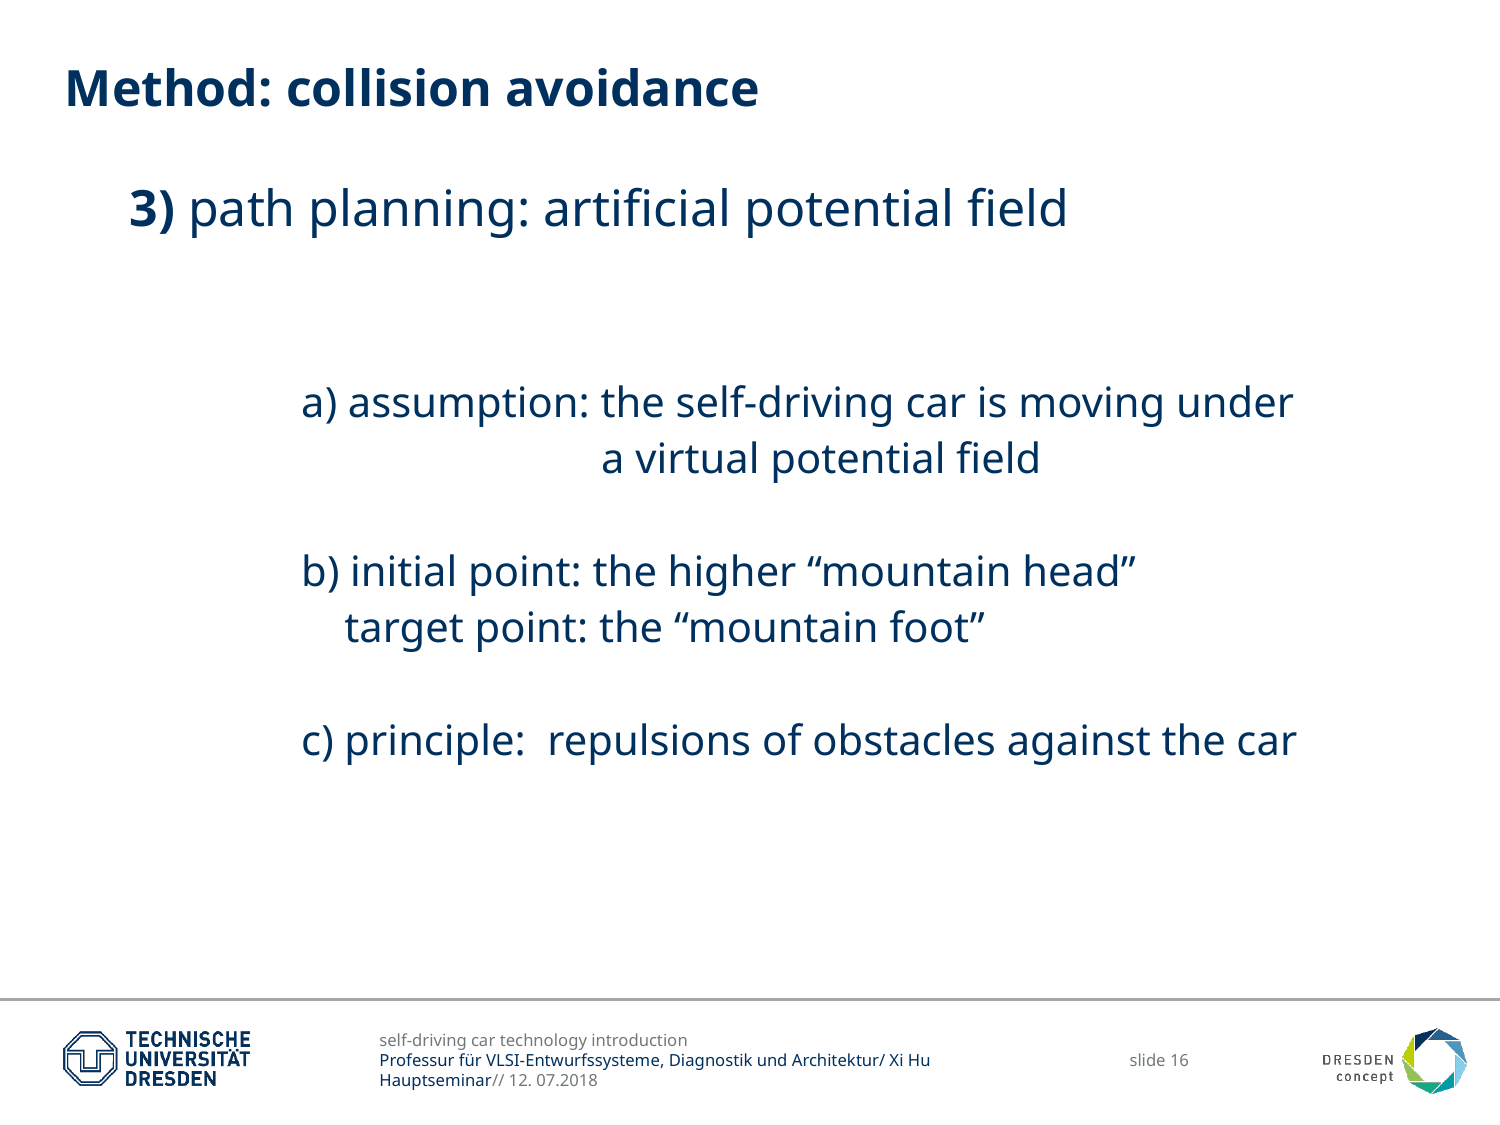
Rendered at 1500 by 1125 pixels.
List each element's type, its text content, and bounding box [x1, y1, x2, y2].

picture [63, 1031, 250, 1086]
list 3) path planning: artificial potential field a) assumption: the self-driving car is moving under a virtual potential field b) initial point: the higher “mountain head” target point: the “mountain foot” c) principle: repulsions of obstacles against the car [64, 176, 1439, 981]
title Method: collision avoidance [64, 56, 1437, 176]
picture [1323, 1028, 1467, 1094]
